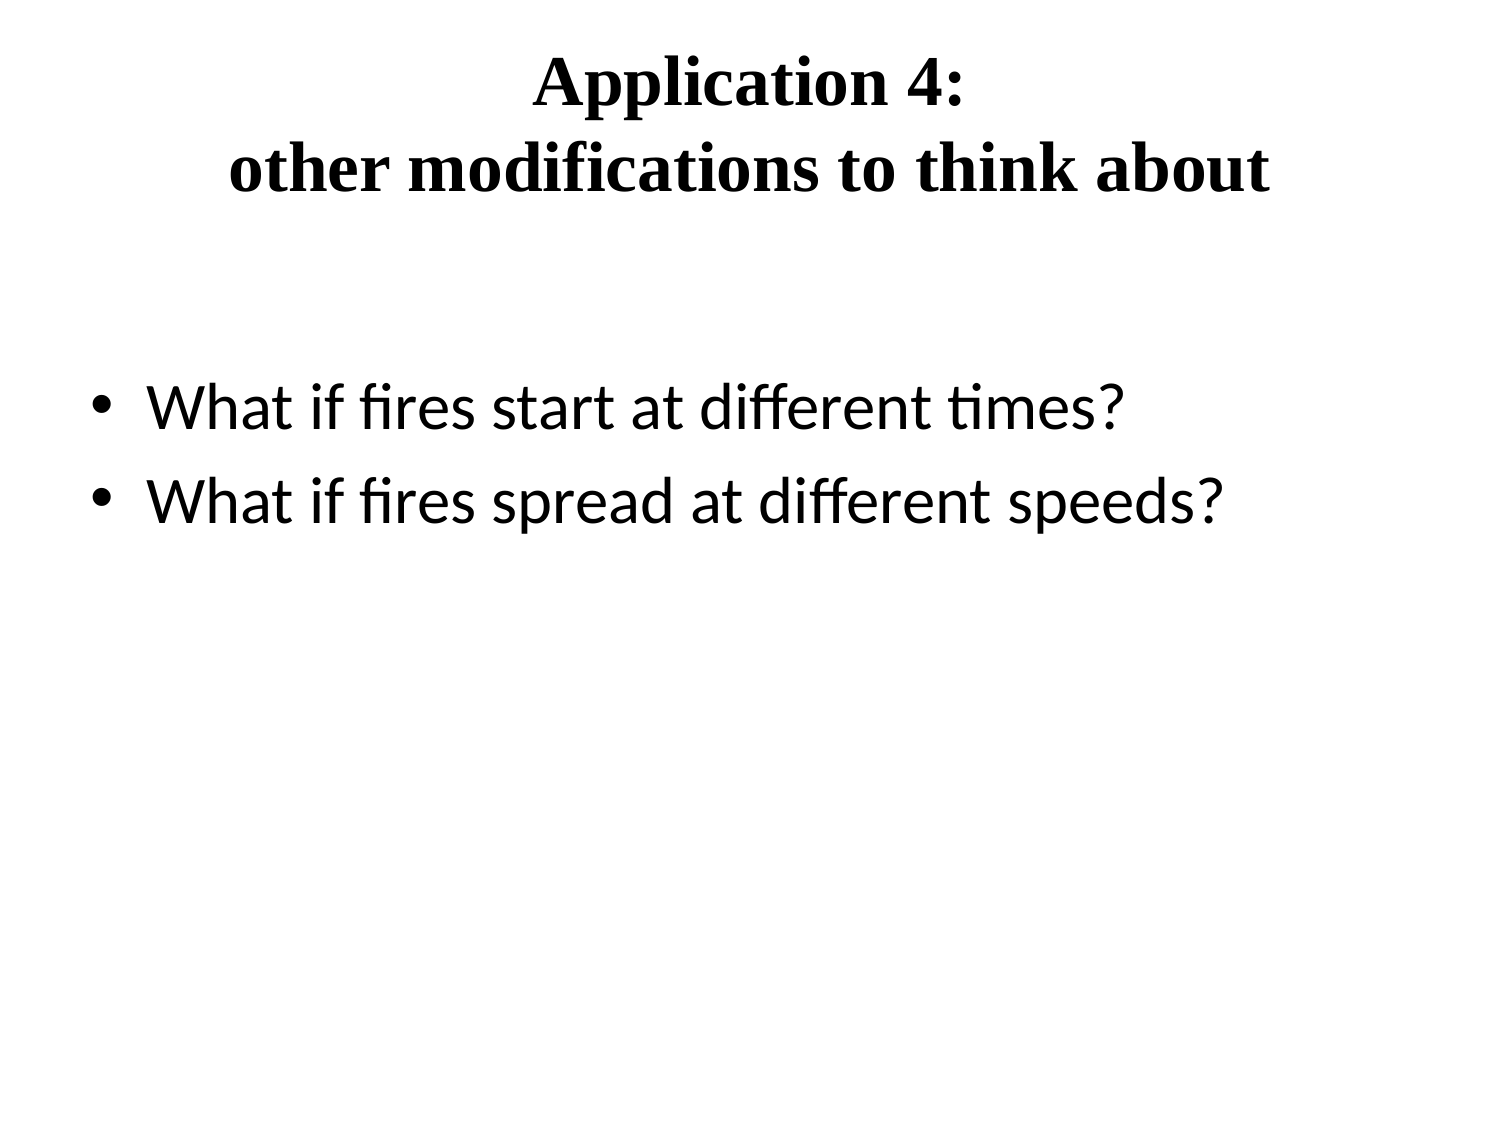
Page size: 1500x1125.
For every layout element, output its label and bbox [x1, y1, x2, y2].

list [75, 262, 1425, 1005]
title [24, 26, 1475, 214]
